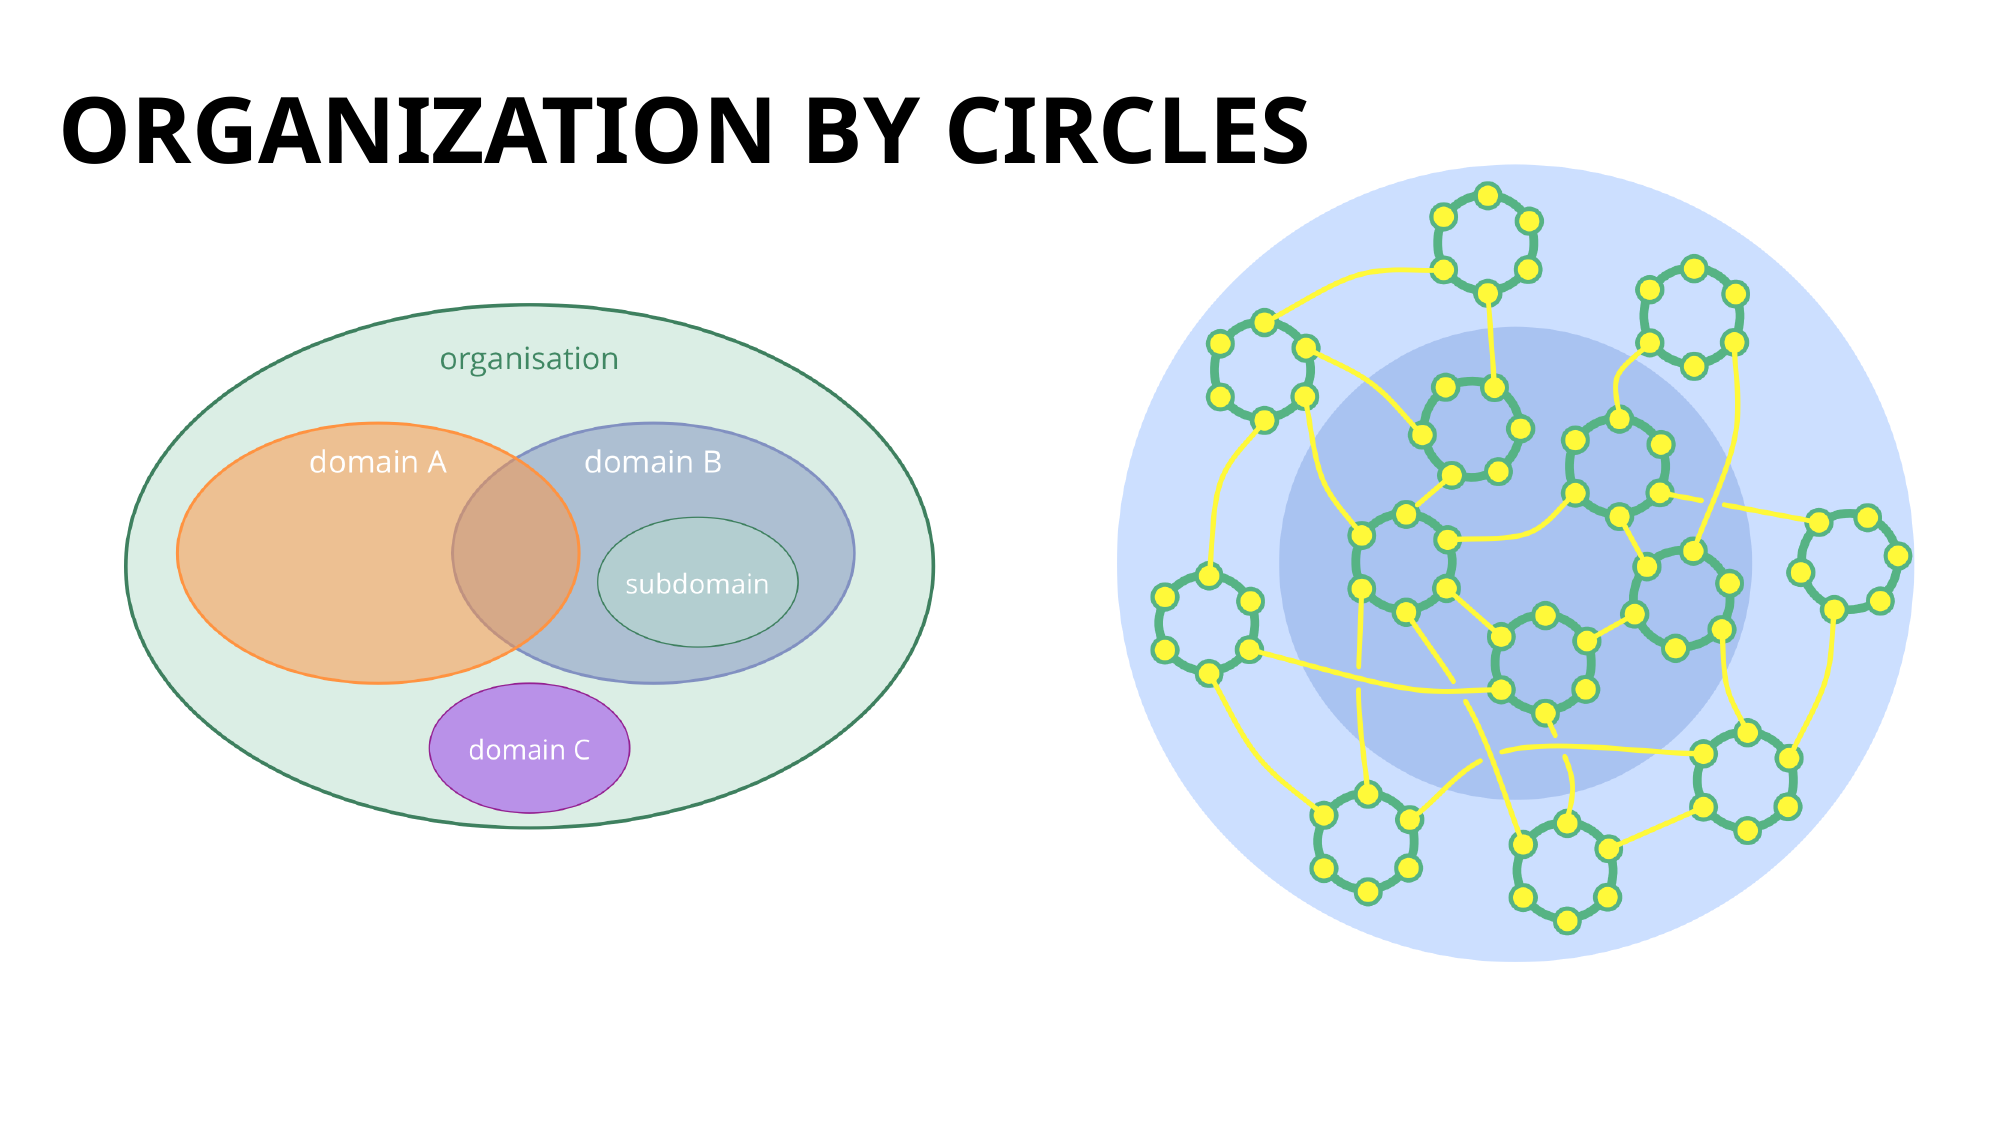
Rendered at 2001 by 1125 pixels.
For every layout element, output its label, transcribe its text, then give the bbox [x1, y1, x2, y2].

picture [89, 277, 971, 851]
title ORGANIZATION BY CIRCLES [43, 24, 1769, 243]
picture [1093, 148, 1954, 980]
